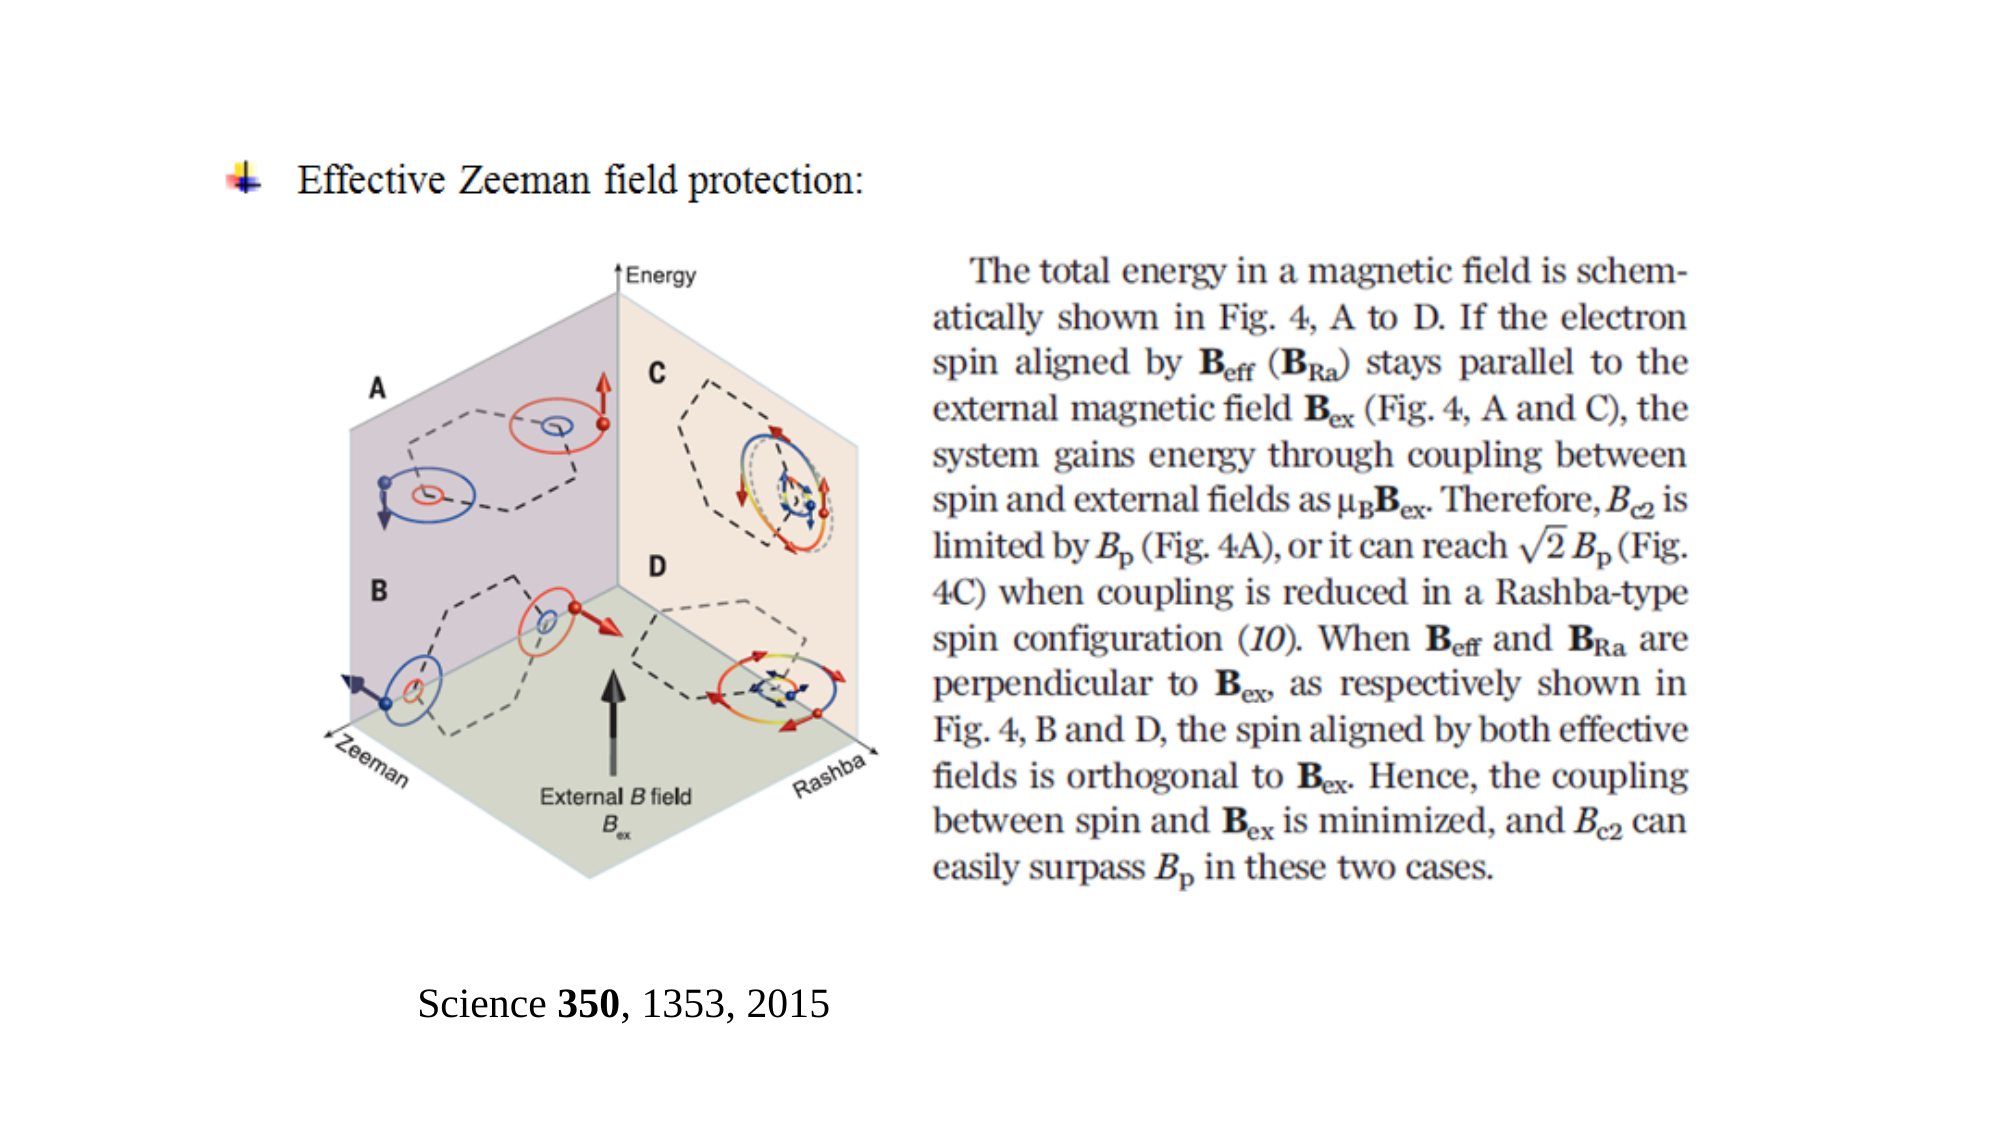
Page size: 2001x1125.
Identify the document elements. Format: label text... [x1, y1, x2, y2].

text_box Science 350, 1353, 2015 [402, 967, 887, 1033]
picture [217, 142, 1709, 903]
